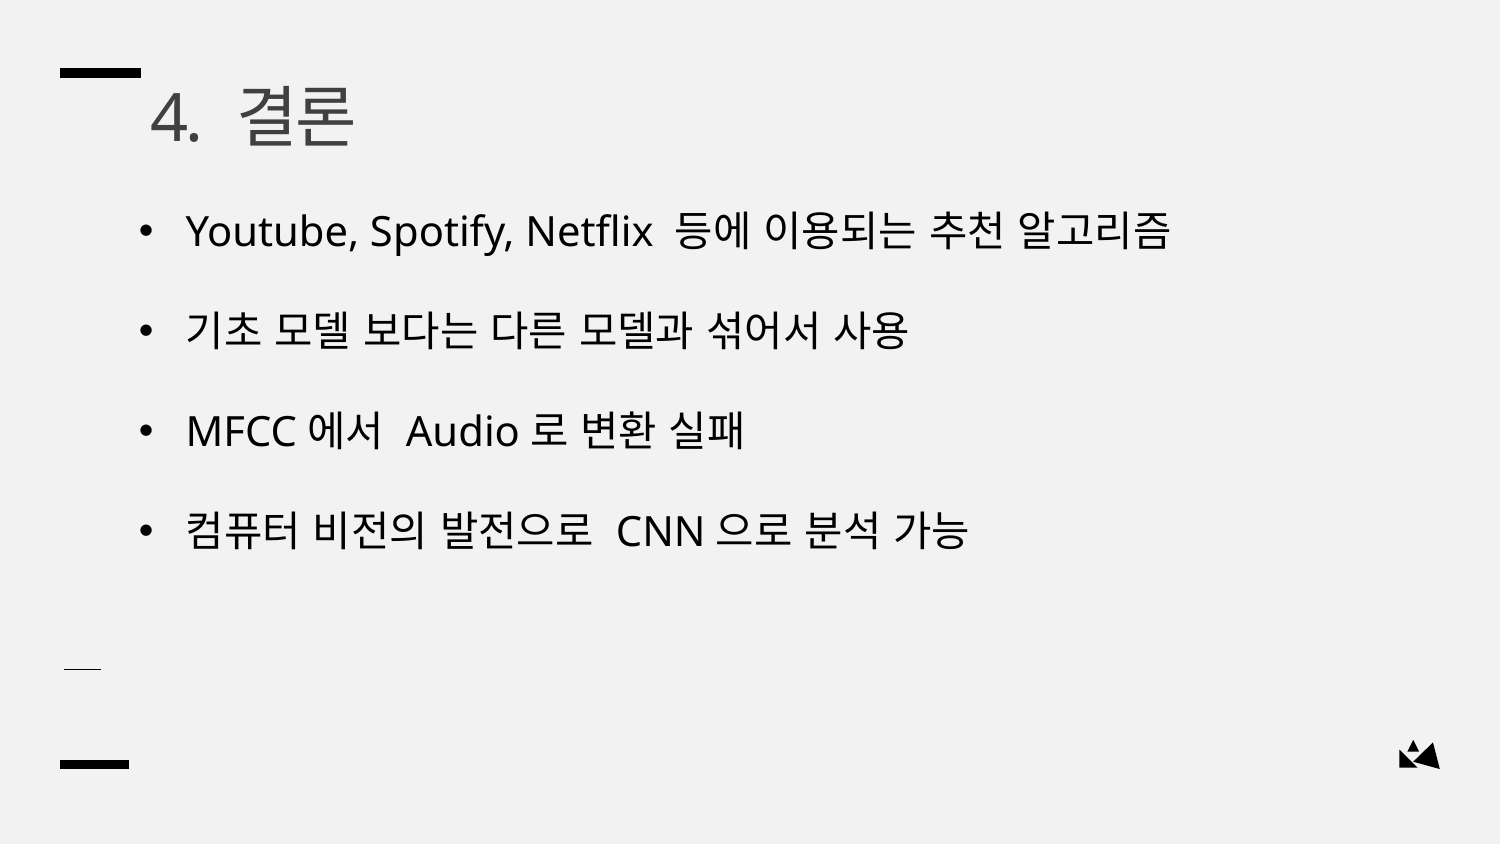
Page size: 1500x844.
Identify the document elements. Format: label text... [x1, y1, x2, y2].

text_box Youtube, Spotify, Netflix 등에 이용되는 추천 알고리즘 기초 모델 보다는 다른 모델과 섞어서 사용 MFCC에서 Audio로 변환 실패 컴퓨터 비전의 발전으로 CNN으로 분석 가능 [123, 197, 1418, 563]
text_box [1411, 740, 1442, 772]
text_box 4. 결론 [135, 67, 1081, 163]
text_box [1405, 737, 1421, 754]
text_box [1397, 747, 1420, 770]
